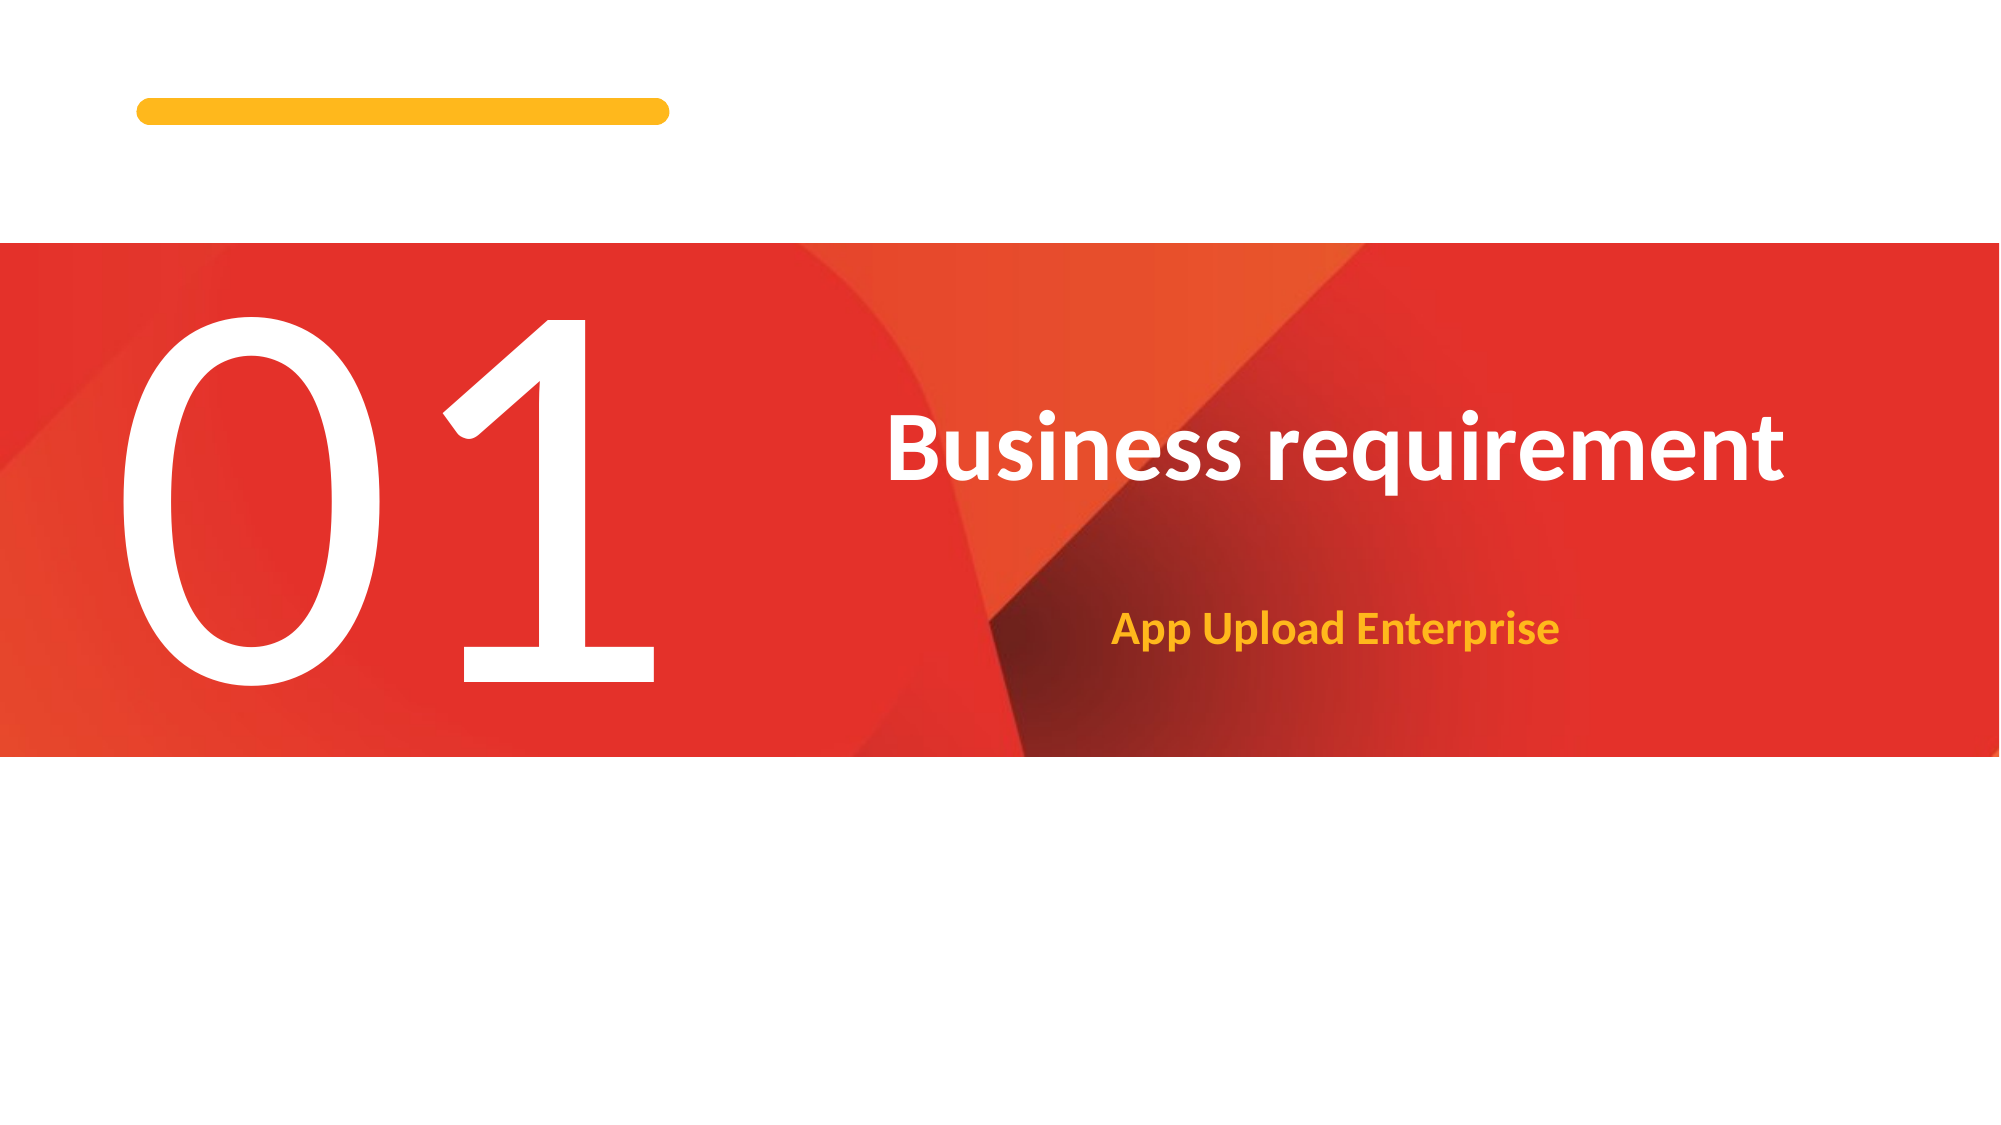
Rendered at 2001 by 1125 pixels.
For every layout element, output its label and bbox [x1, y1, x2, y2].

picture [0, 243, 2000, 757]
